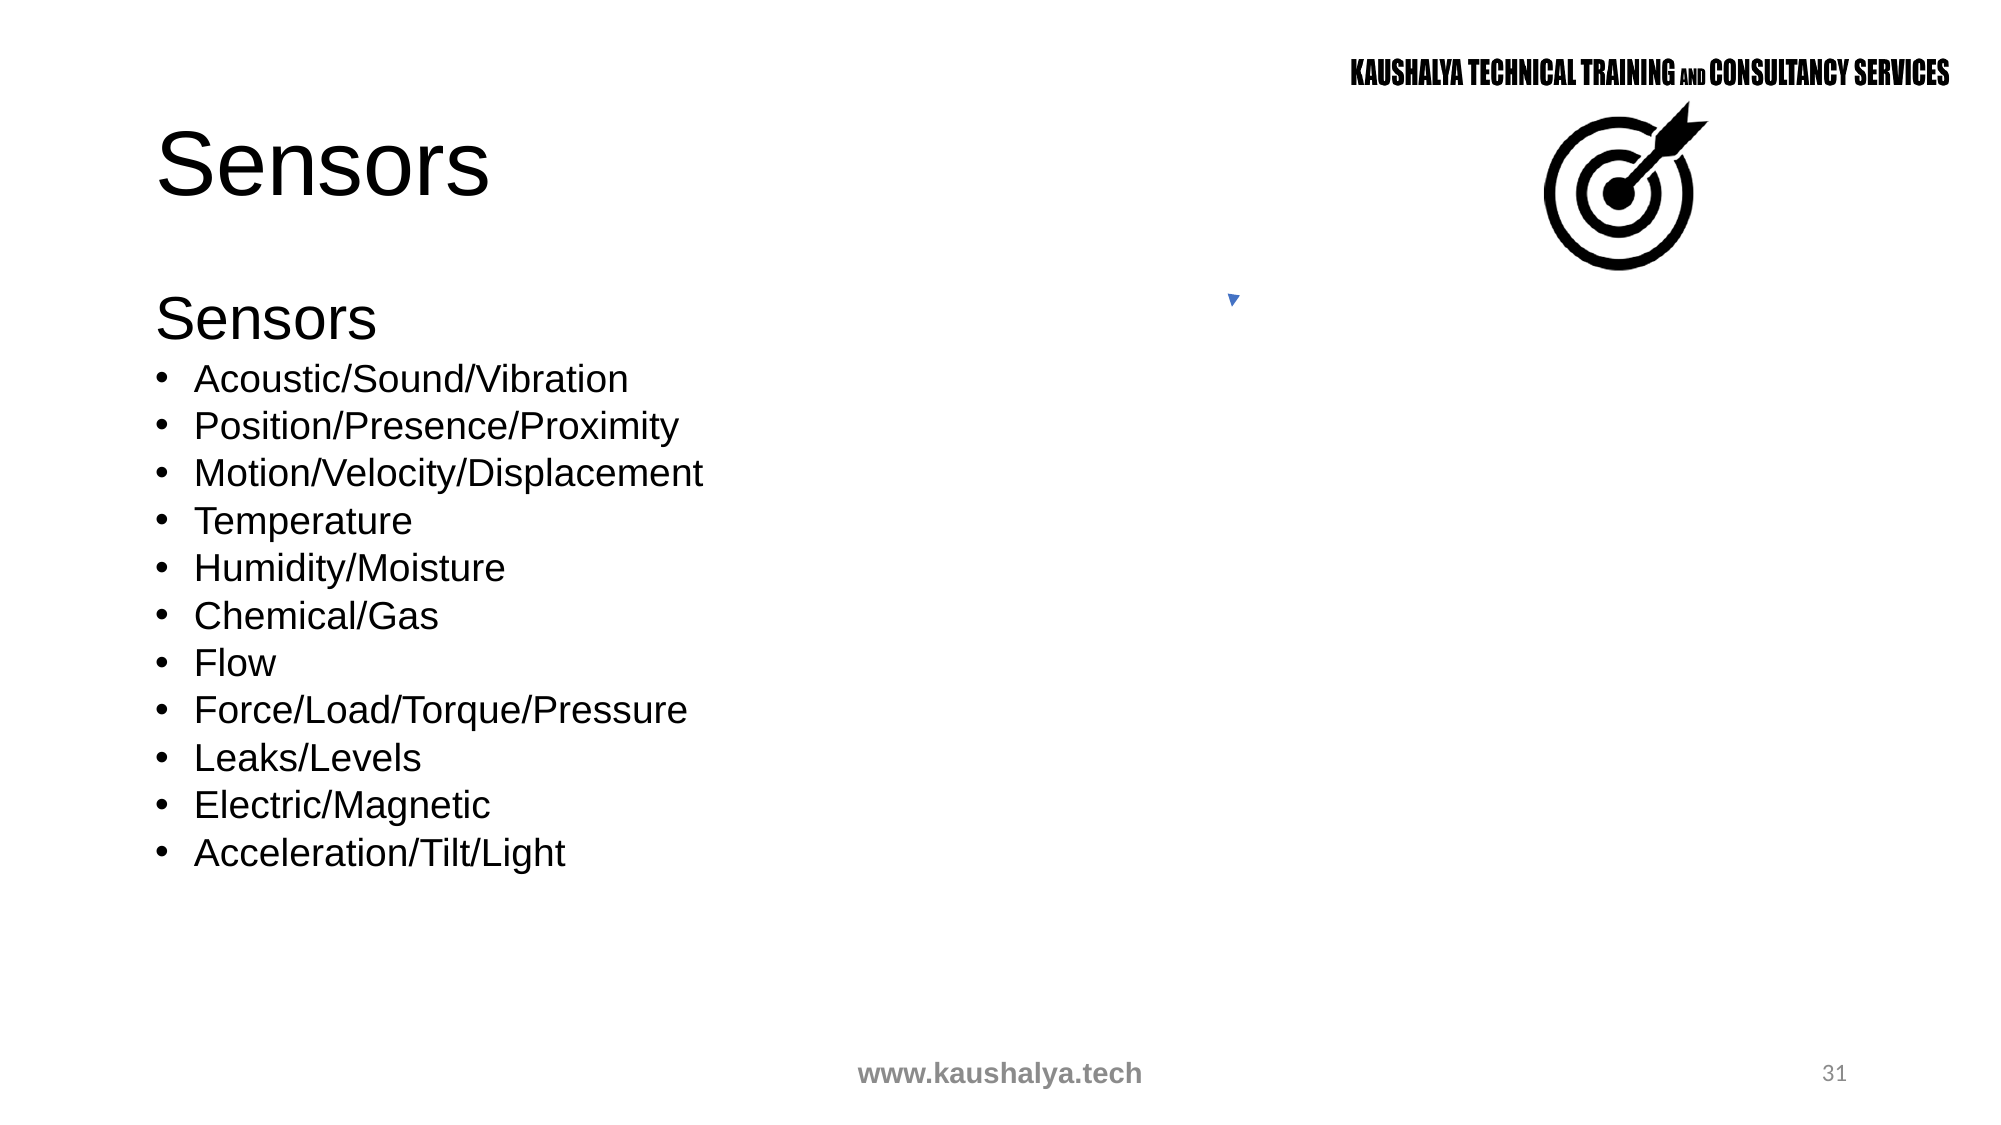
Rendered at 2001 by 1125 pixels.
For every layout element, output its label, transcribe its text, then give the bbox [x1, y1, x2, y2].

slide_number 31 [1413, 1041, 1863, 1103]
title Sensors [140, 53, 1320, 278]
picture [1320, 33, 1976, 280]
list Sensors Acoustic/Sound/Vibration Position/Presence/Proximity Motion/Velocity/Displacement Temperature Humidity/Moisture Chemical/Gas Flow Force/Load/Torque/Pressure Leaks/Levels Electric/Magnetic Acceleration/Tilt/Light [140, 280, 1863, 1014]
footer www.kaushalya.tech [663, 1041, 1338, 1103]
